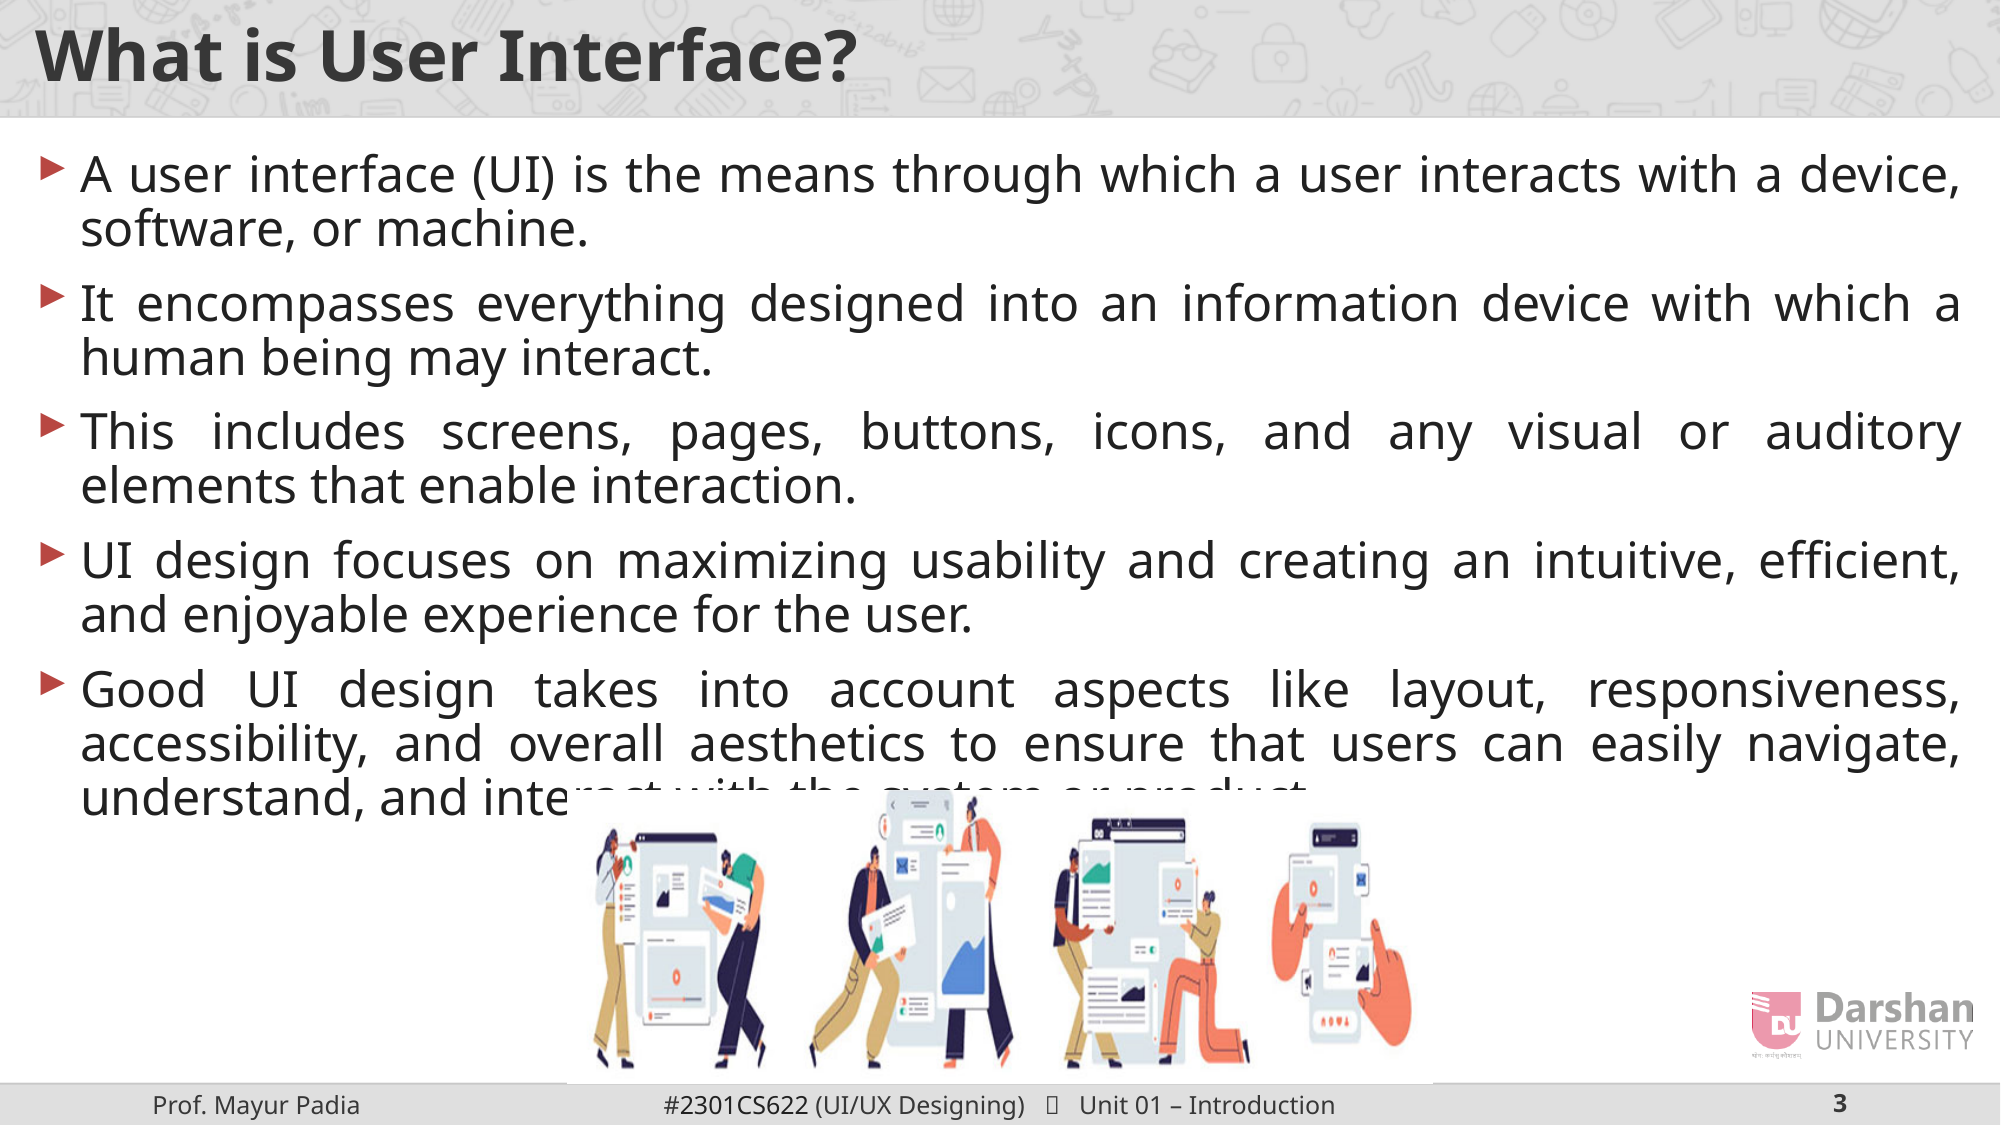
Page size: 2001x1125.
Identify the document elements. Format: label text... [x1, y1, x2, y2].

title What is User Interface? [0, 0, 2000, 117]
list A user interface (UI) is the means through which a user interacts with a device, software, or machine. It encompasses everything designed into an information device with which a human being may interact. This includes screens, pages, buttons, icons, and any visual or auditory elements that enable interaction. UI design focuses on maximizing usability and creating an intuitive, efficient, and enjoyable experience for the user. Good UI design takes into account aspects like layout, responsiveness, accessibility, and overall aesthetics to ensure that users can easily navigate, understand, and interact with the system or product. [21, 141, 1979, 1059]
picture [567, 790, 1433, 1084]
